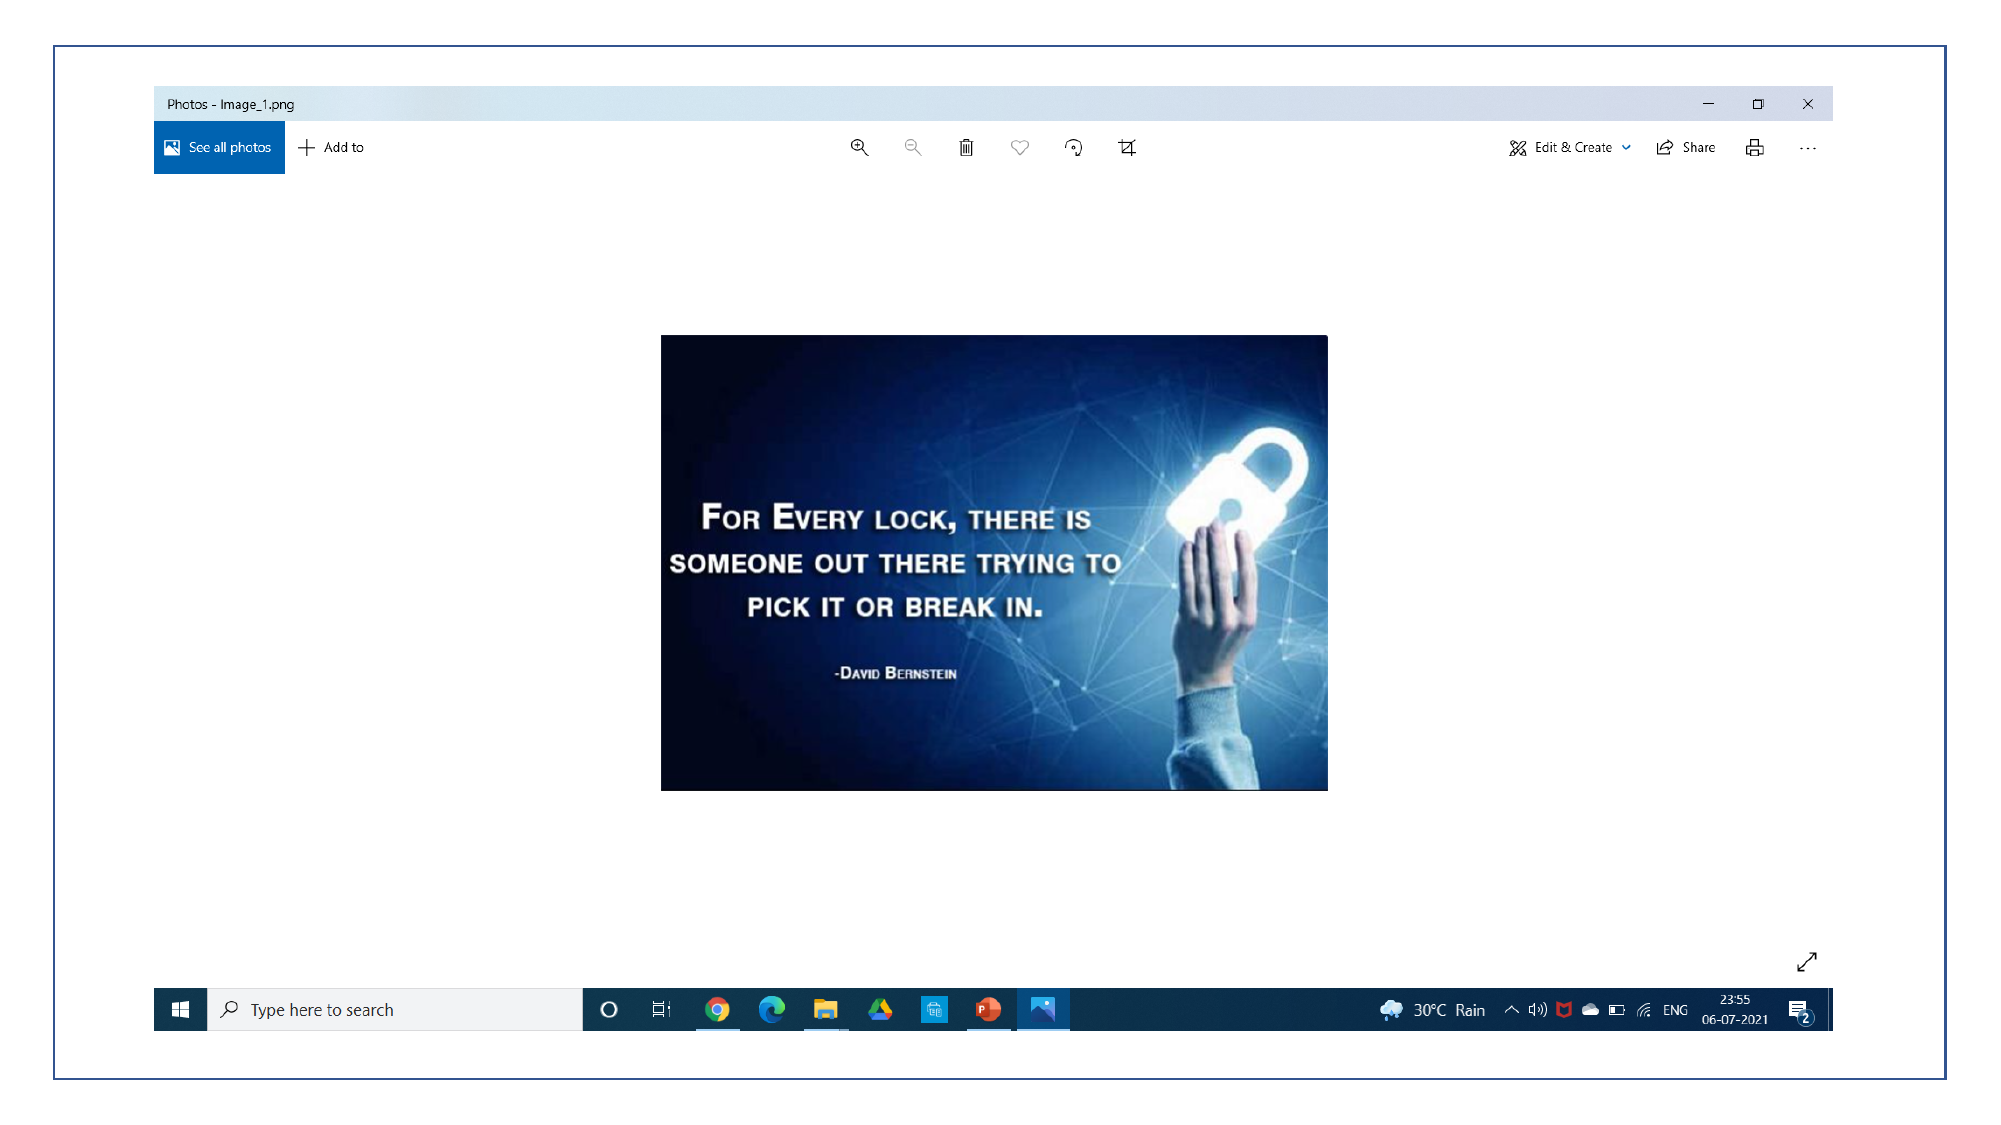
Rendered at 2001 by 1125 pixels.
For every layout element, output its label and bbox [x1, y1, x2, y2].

text_box [53, 45, 1947, 1080]
picture [154, 86, 1833, 1031]
